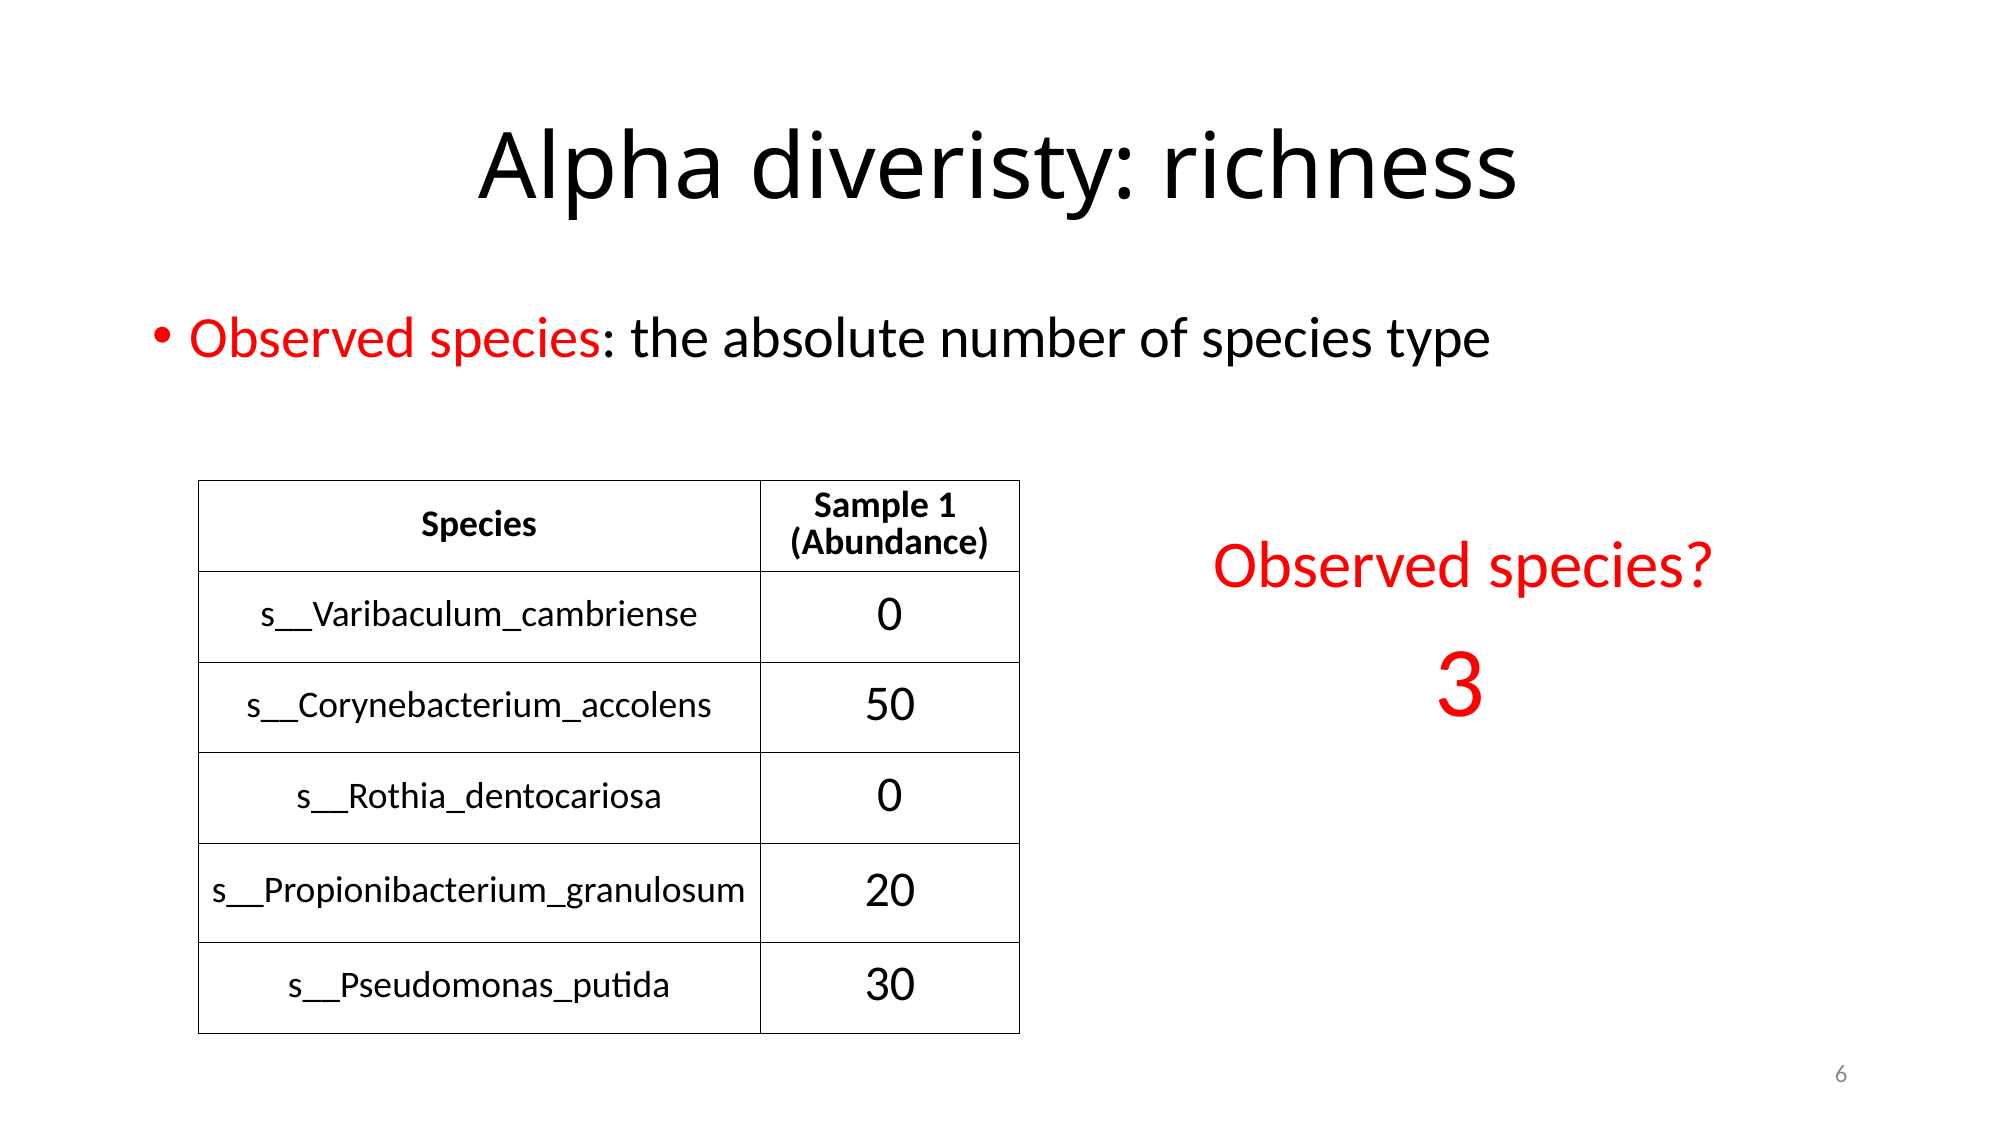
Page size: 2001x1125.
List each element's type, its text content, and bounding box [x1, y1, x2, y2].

table_cell 30 [761, 943, 1019, 1033]
list Observed species: the absolute number of species type [137, 299, 1863, 393]
table_cell s__Varibaculum_cambriense [199, 572, 760, 662]
table_header Species [199, 481, 760, 571]
text_box 3 [1166, 609, 1754, 744]
table_header Sample 1 (Abundance) [761, 481, 1019, 571]
table_cell s__Corynebacterium_accolens [199, 663, 760, 752]
text_box Observed species? [1198, 513, 1787, 609]
table_cell s__Propionibacterium_granulosum [199, 844, 760, 942]
title Alpha diveristy: richness [137, 59, 1863, 278]
table_cell 0 [761, 572, 1019, 662]
slide_number 6 [1412, 1042, 1863, 1103]
table_cell 50 [761, 663, 1019, 752]
table_cell s__Pseudomonas_putida [199, 943, 760, 1033]
table_cell s__Rothia_dentocariosa [199, 753, 760, 843]
table_cell 20 [761, 844, 1019, 942]
table_cell 0 [761, 753, 1019, 843]
